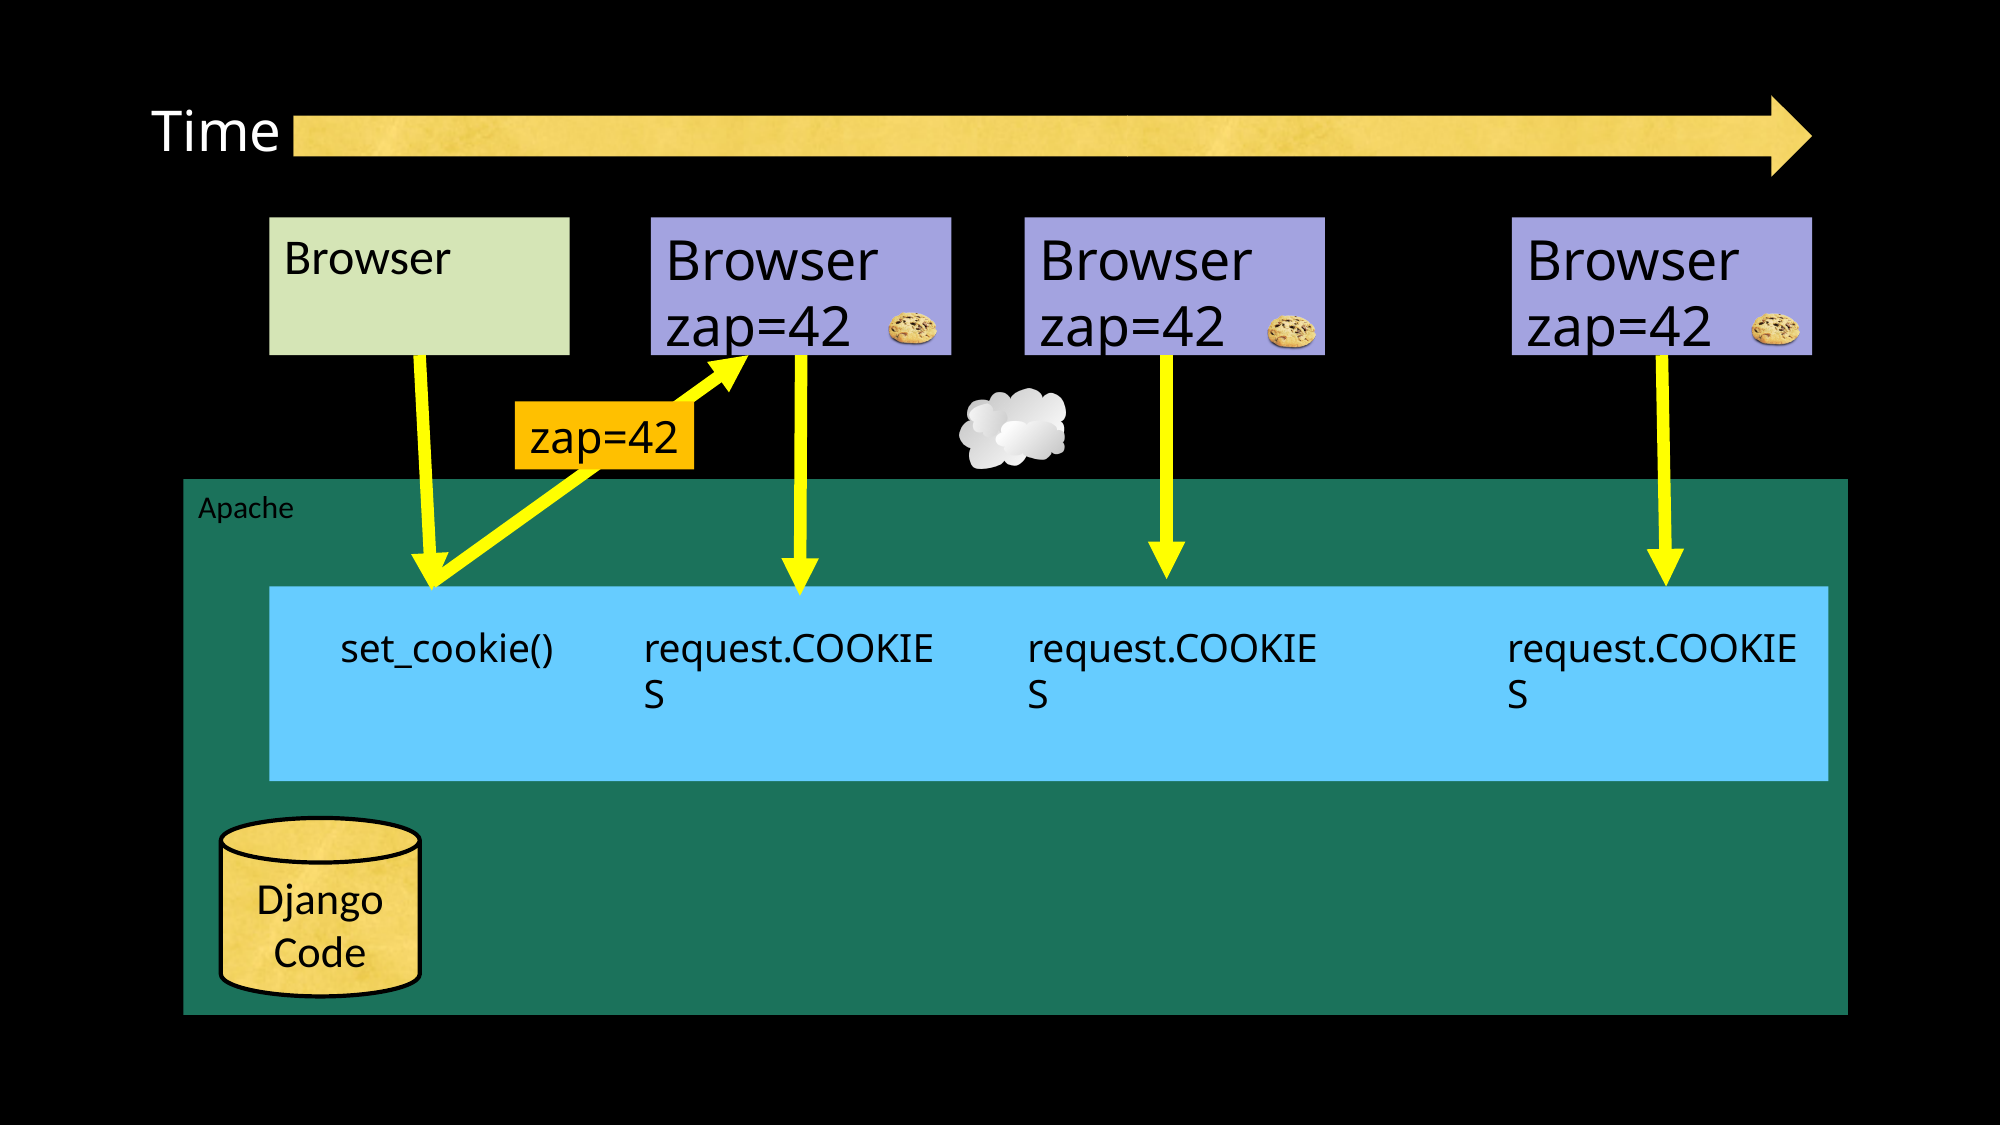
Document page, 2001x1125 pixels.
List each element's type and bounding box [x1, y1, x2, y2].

picture [1749, 312, 1801, 348]
picture [1265, 314, 1317, 351]
picture [886, 311, 938, 347]
text_box [142, 79, 1848, 1015]
